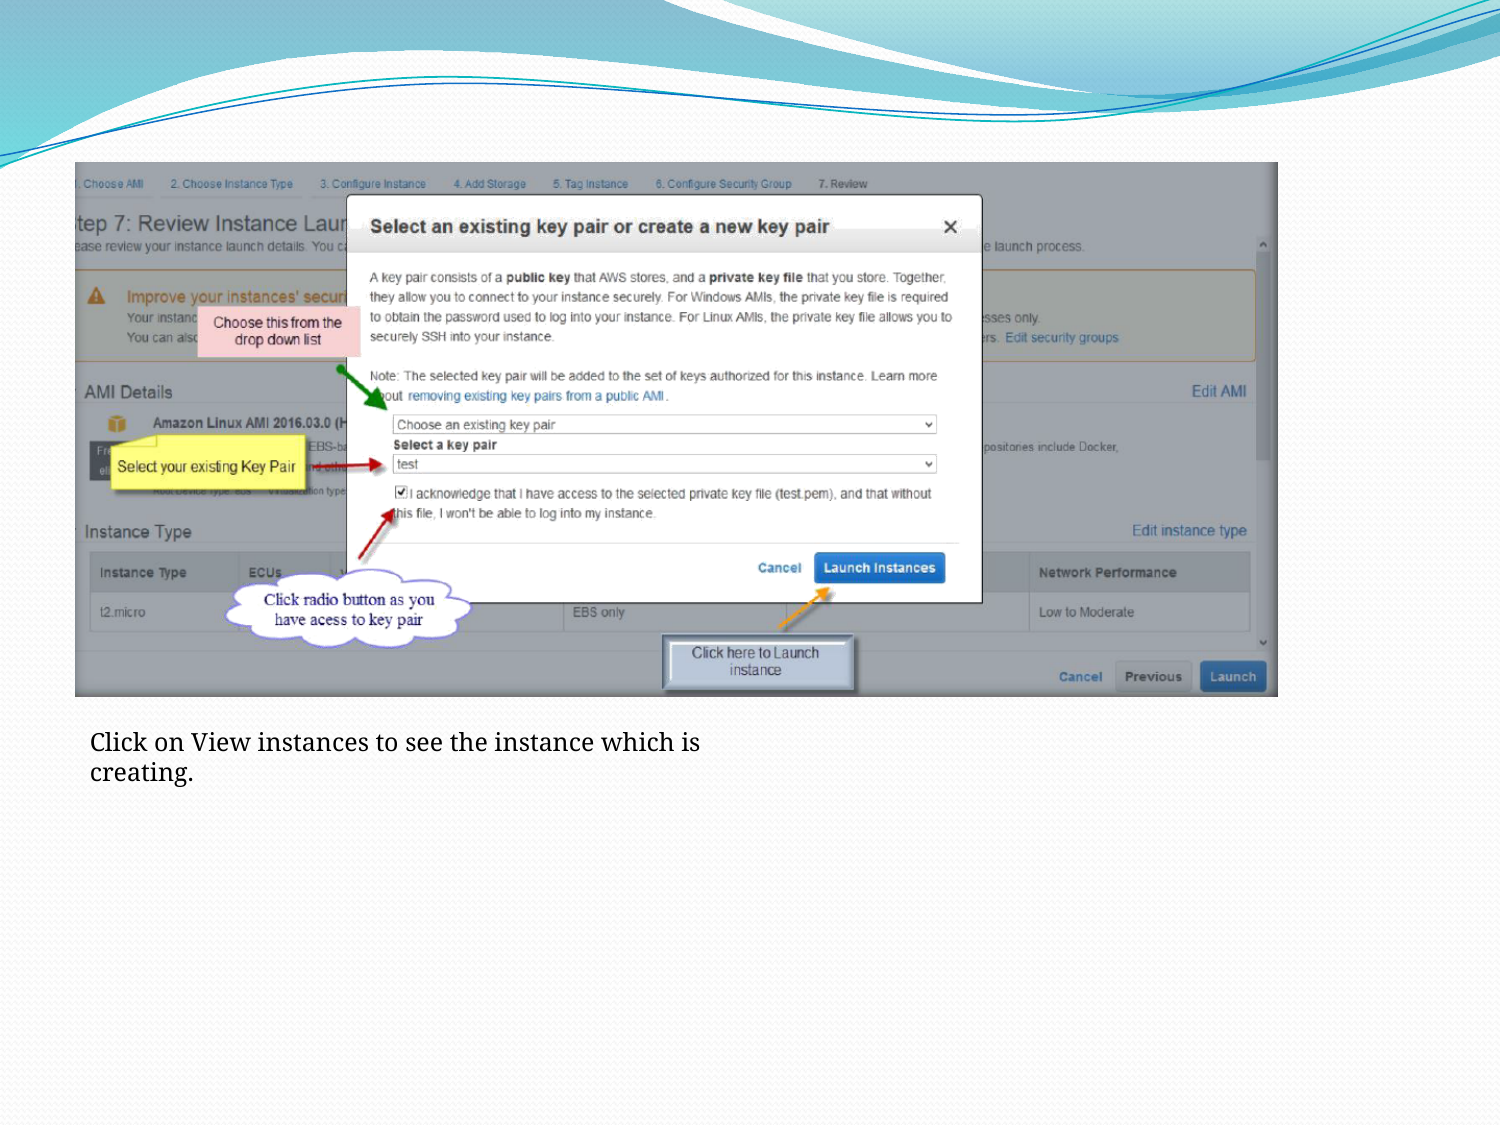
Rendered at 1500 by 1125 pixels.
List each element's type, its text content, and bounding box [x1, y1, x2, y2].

text_box Click on View instances to see the instance which is creating. [74, 718, 825, 794]
picture [74, 162, 1278, 698]
